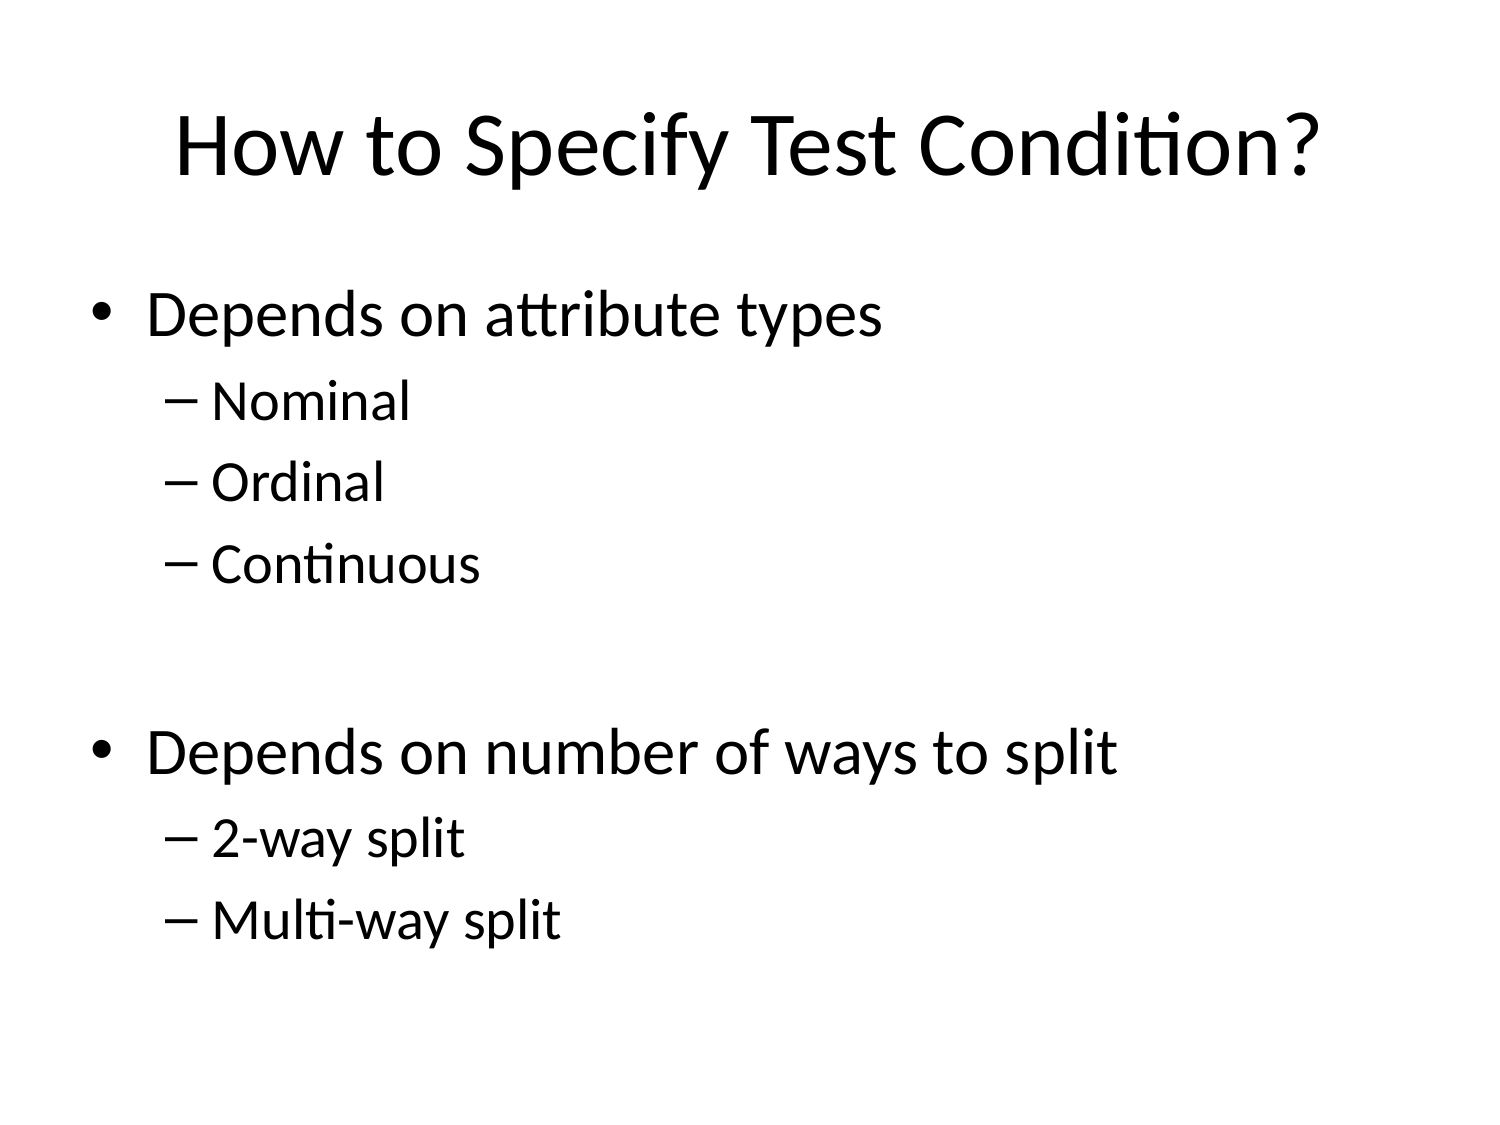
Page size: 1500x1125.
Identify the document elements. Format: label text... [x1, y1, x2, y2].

list Depends on attribute types Nominal Ordinal Continuous Depends on number of ways to split 2-way split Multi-way split [75, 262, 1425, 1005]
title How to Specify Test Condition? [75, 45, 1425, 233]
